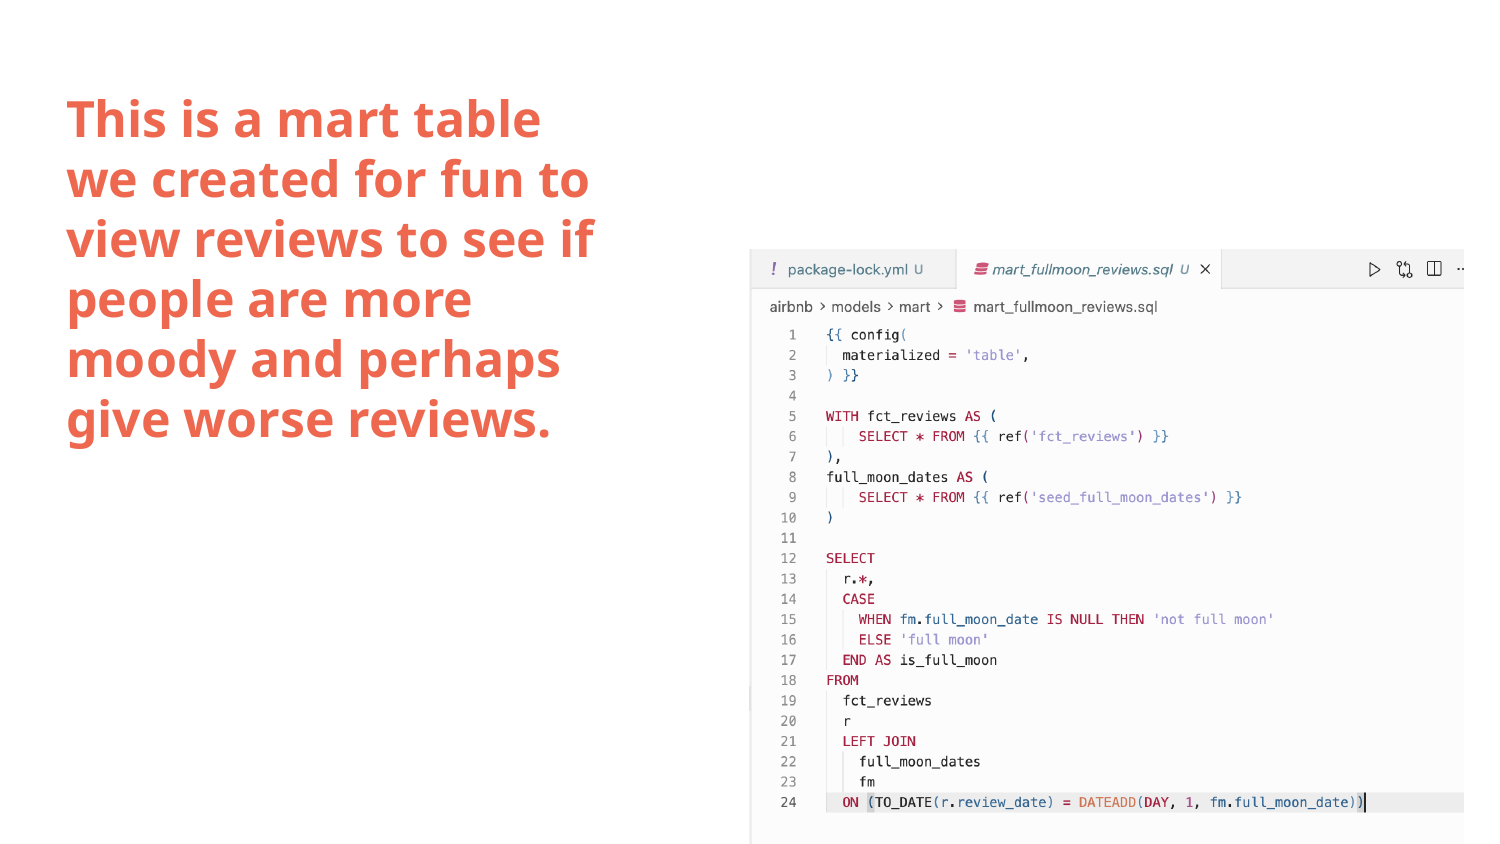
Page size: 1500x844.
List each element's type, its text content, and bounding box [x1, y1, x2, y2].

picture [749, 249, 1464, 844]
title This is a mart table we created for fun to view reviews to see if people are more moody and perhaps give worse reviews. [51, 72, 643, 638]
